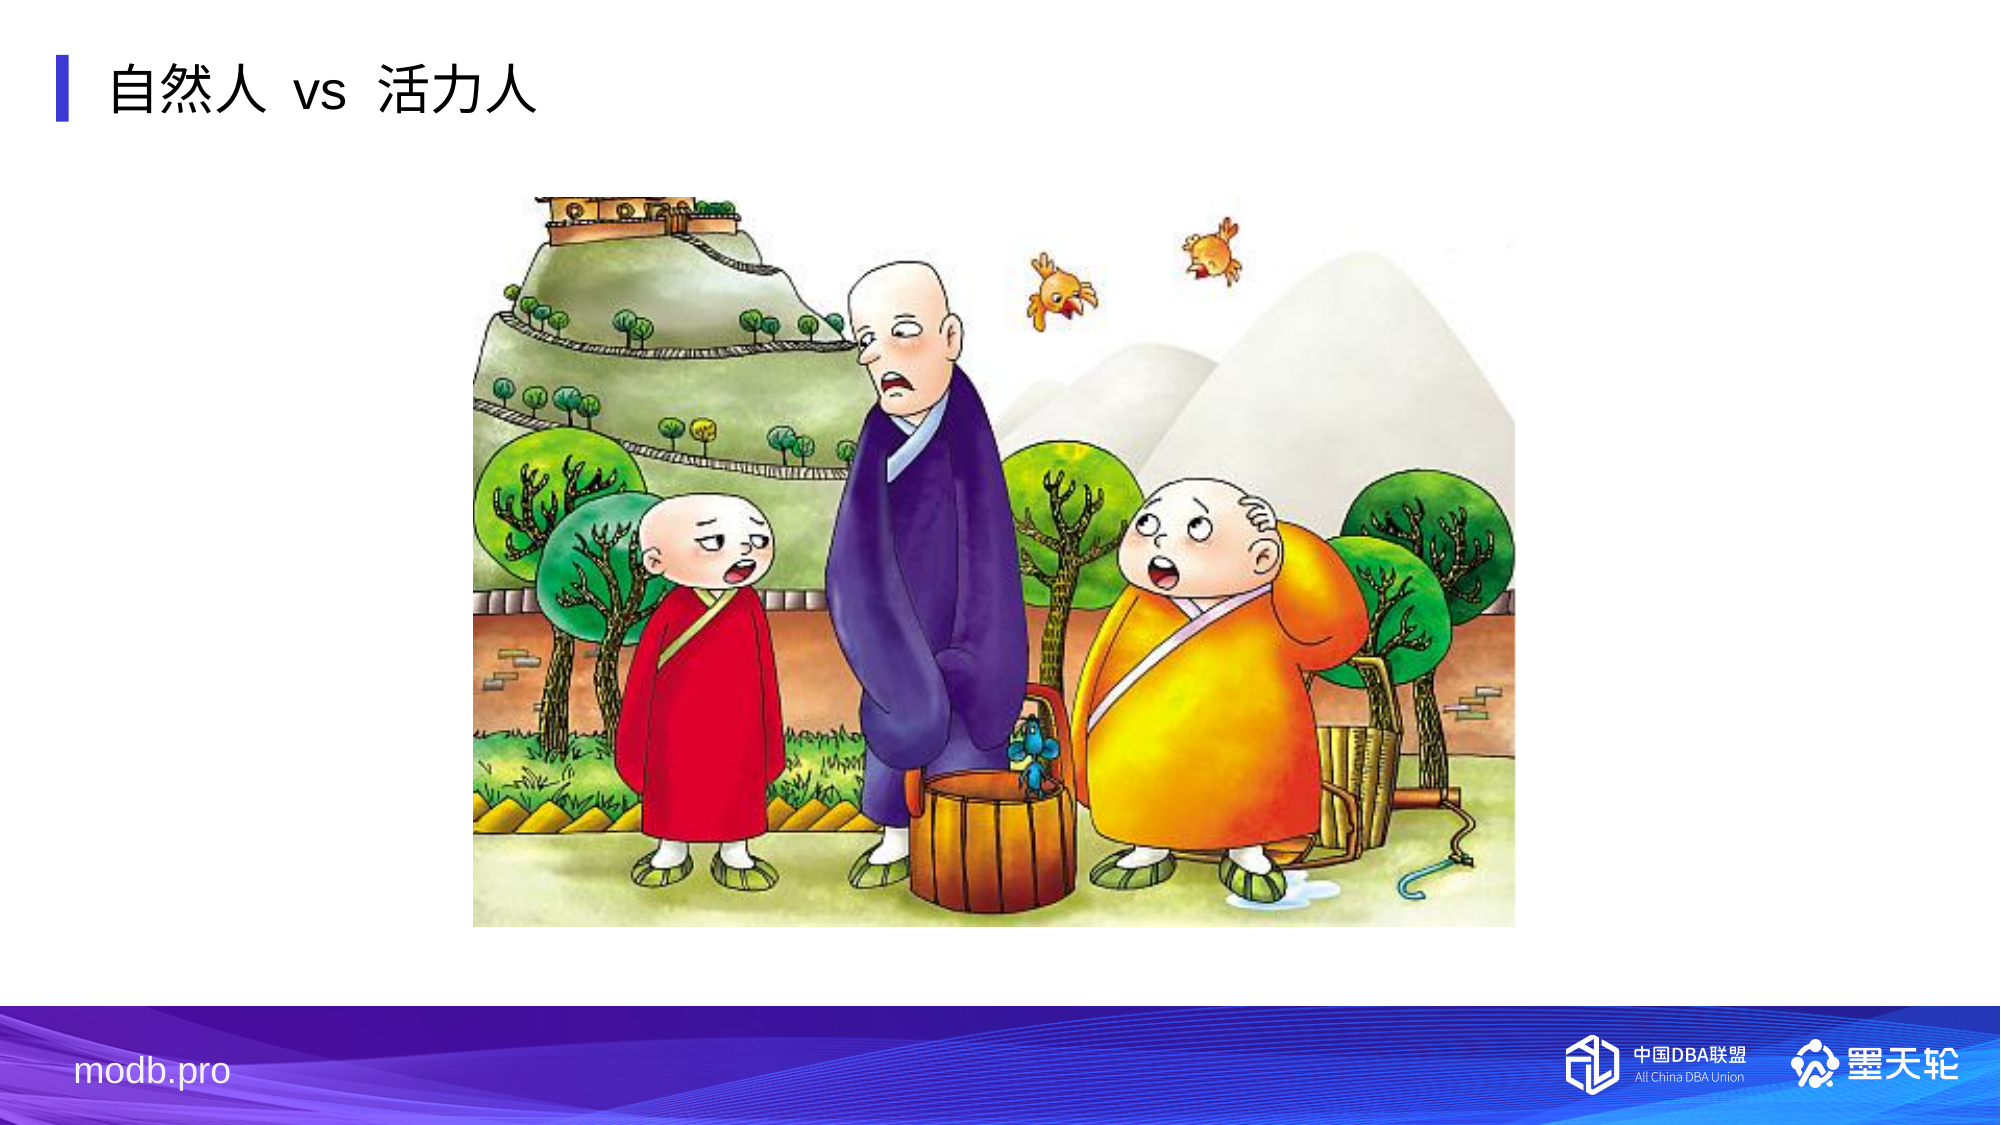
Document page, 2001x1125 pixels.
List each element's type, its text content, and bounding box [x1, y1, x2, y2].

picture [473, 197, 1527, 928]
picture [0, 1006, 2000, 1125]
text_box 自然人 vs 活力人 [91, 48, 582, 128]
